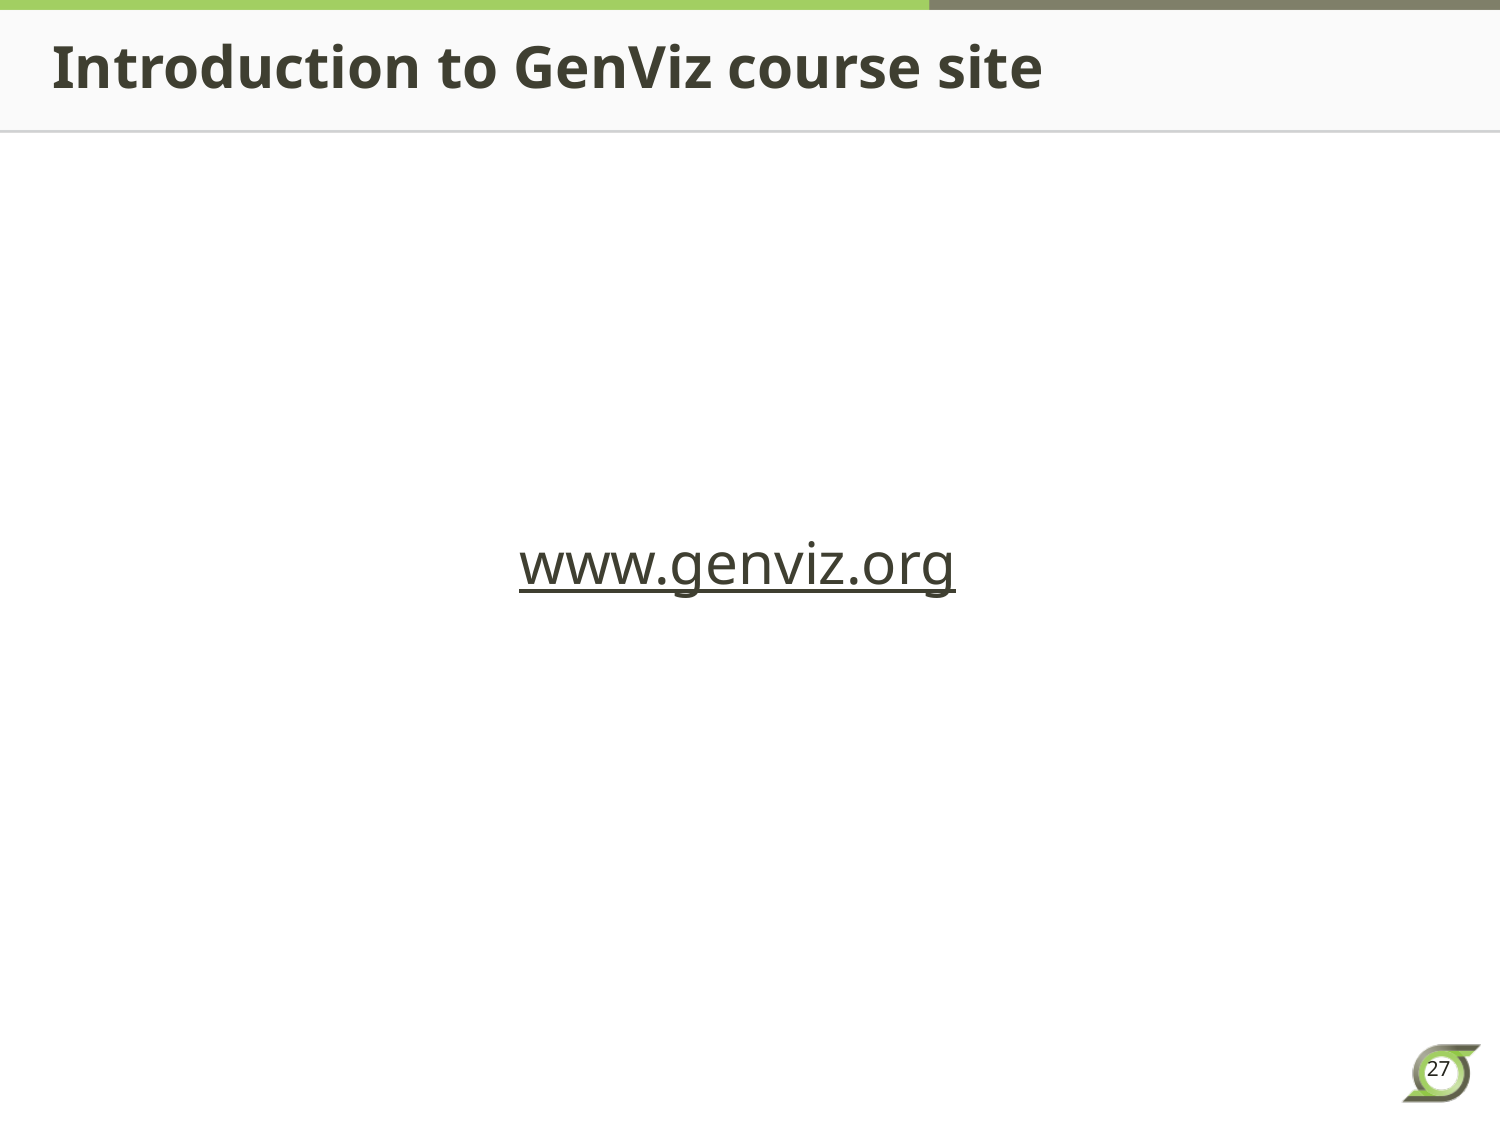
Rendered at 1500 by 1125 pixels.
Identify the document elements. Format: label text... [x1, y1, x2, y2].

list www.genviz.org [37, 166, 1454, 1007]
title Introduction to GenViz course site [37, 18, 1454, 112]
